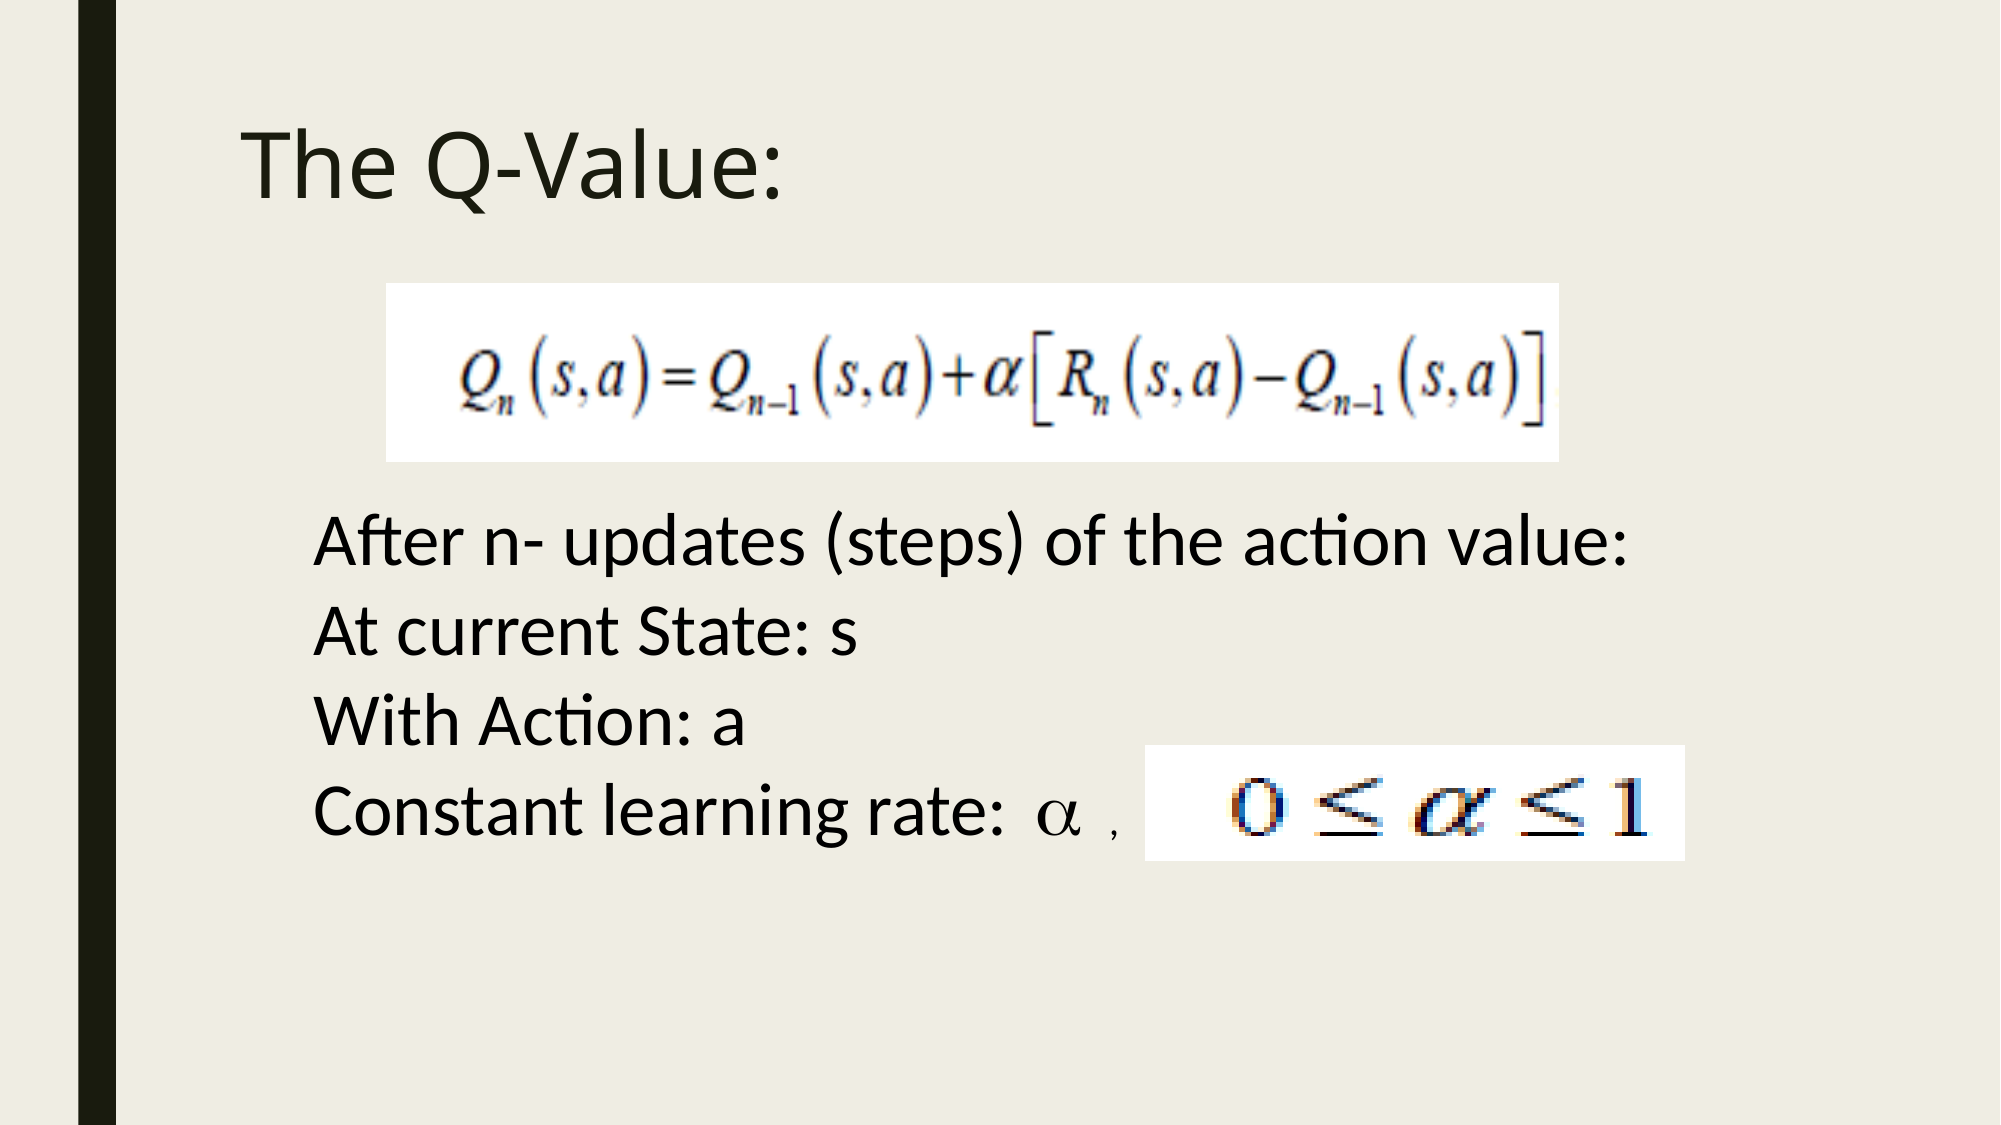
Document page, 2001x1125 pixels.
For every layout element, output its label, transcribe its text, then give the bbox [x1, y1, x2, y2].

title The Q-Value: [225, 112, 1800, 357]
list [386, 283, 1559, 462]
text_box After n- updates (steps) of the action value: At current State: s With Action: a Constant learning rate:  , [298, 483, 1647, 859]
picture [1145, 745, 1685, 861]
